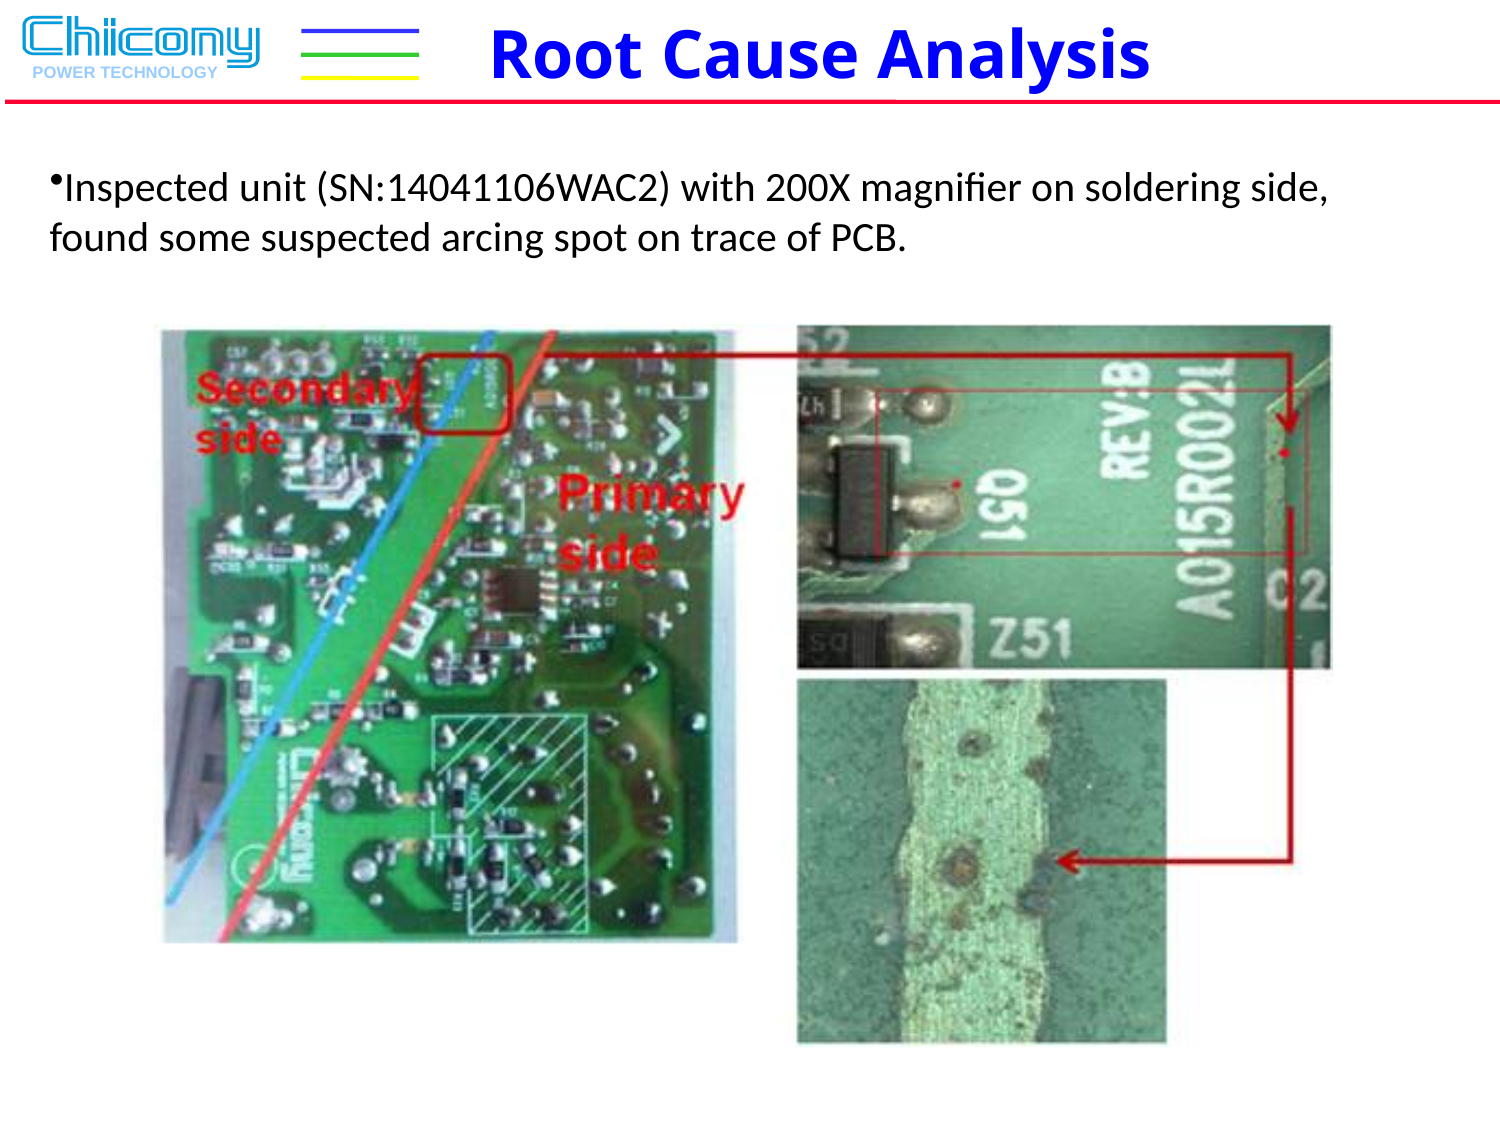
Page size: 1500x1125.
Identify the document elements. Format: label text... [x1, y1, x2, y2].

text_box Inspected unit (SN:14041106WAC2) with 200X magnifier on soldering side, found some suspected arcing spot on trace of PCB. [34, 152, 1364, 267]
picture [149, 320, 1333, 1047]
text_box Root Cause Analysis [473, 4, 1199, 100]
picture [17, 11, 266, 71]
